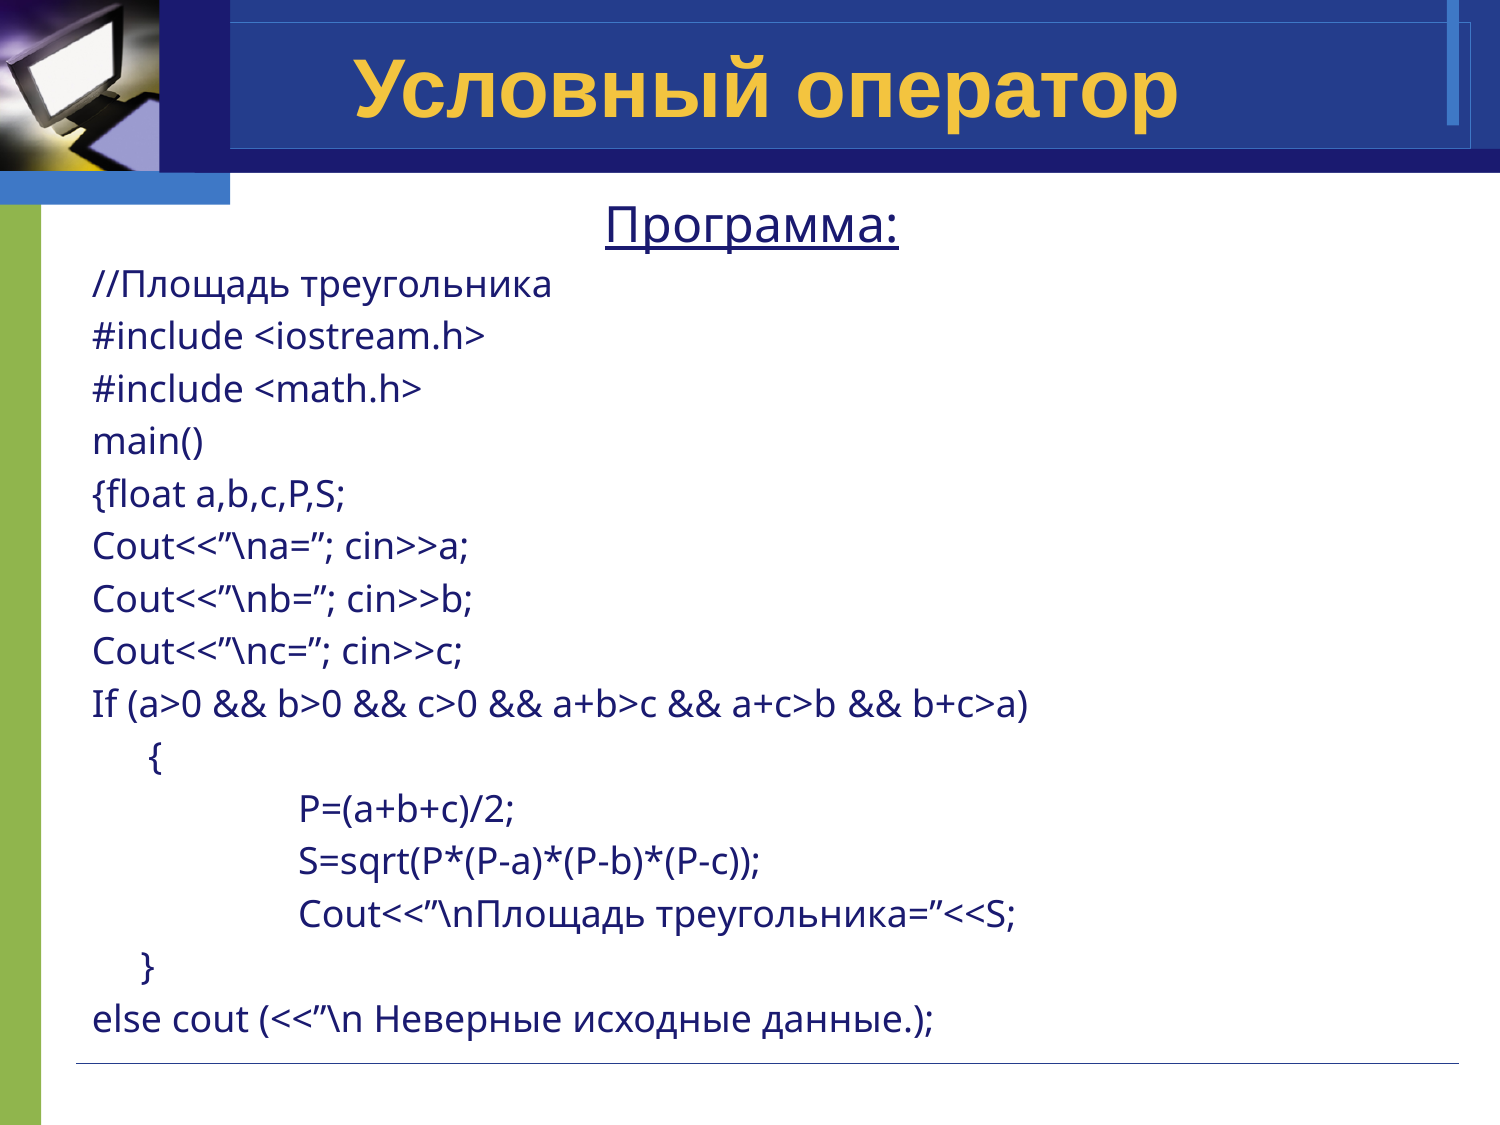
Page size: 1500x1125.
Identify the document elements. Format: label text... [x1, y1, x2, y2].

picture [0, 0, 159, 171]
title Условный оператор [122, 38, 1413, 131]
list Программа: //Площадь треугольника #include <iostream.h> #include <math.h> main() {float a,b,c,P,S; Cout<<”\na=”; cin>>a; Cout<<”\nb=”; cin>>b; Cout<<”\nc=”; cin>>c; If (a>0 && b>0 && c>0 && a+b>c && a+c>b && b+c>a) { P=(a+b+c)/2; S=sqrt(P*(P-a)*(P-b)*(P-c)); Cout<<”\nПлощадь треугольника=”<<S; } else cout (<<”\n Неверные исходные данные.); [76, 184, 1428, 1046]
